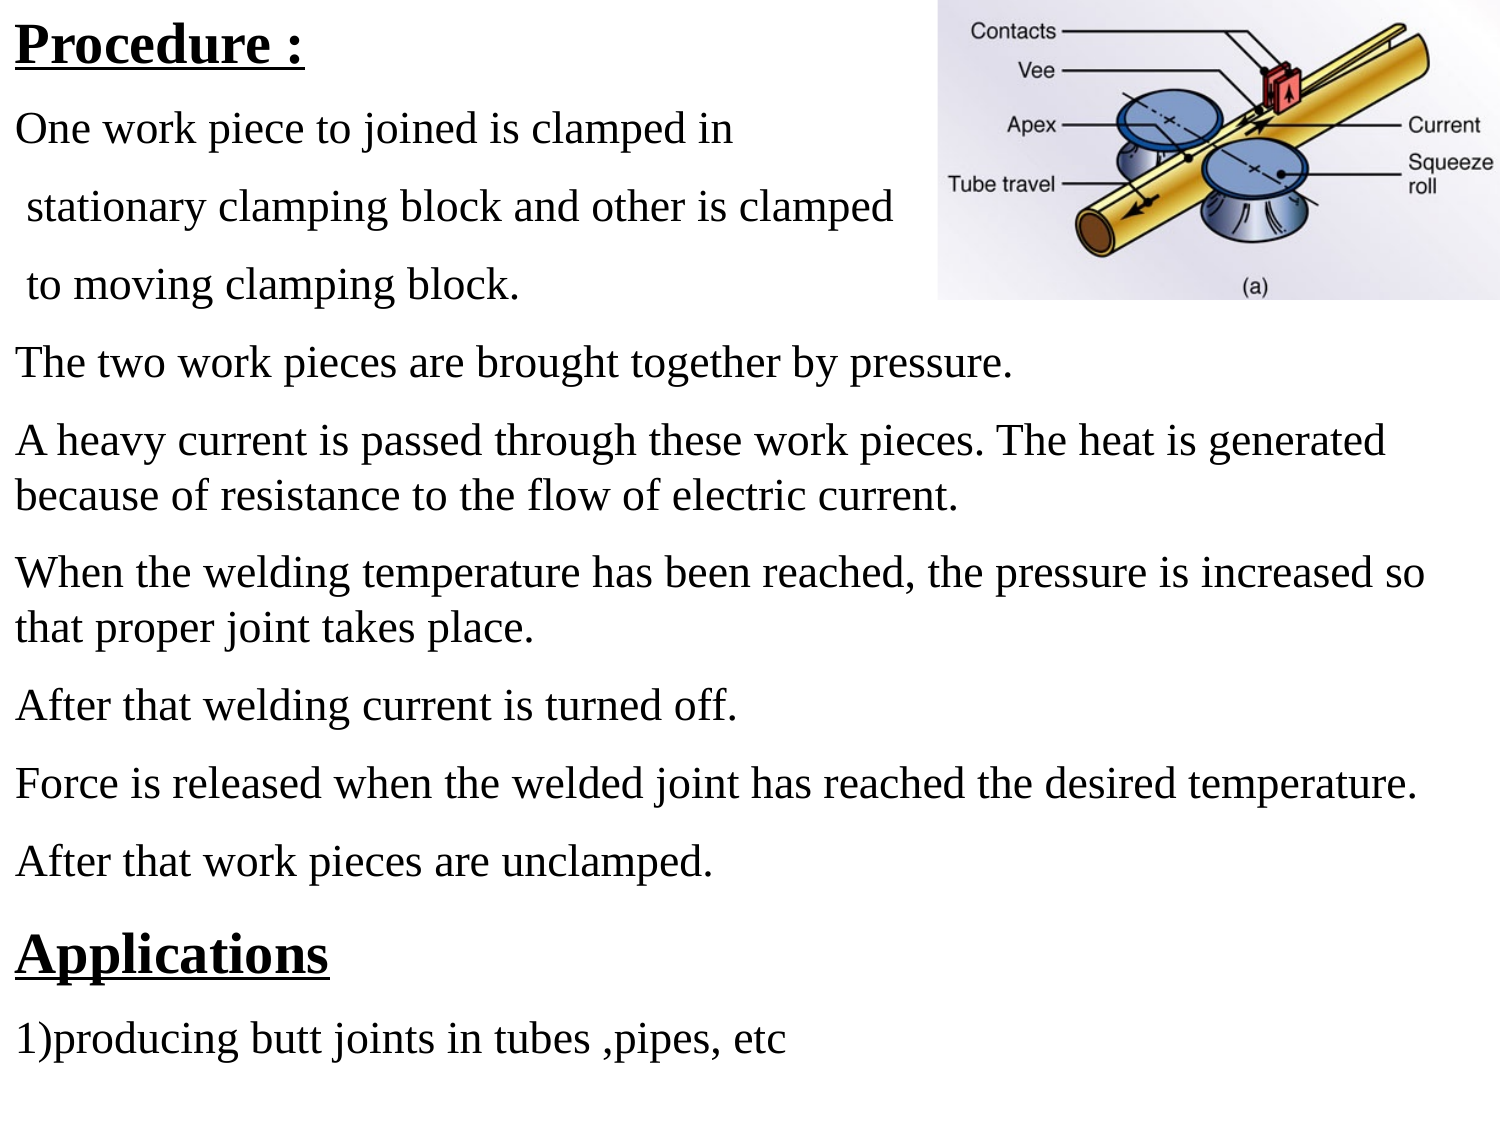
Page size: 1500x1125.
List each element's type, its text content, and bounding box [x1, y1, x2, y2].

picture [937, 0, 1500, 301]
text_box Procedure : One work piece to joined is clamped in stationary clamping block and other is clamped to moving clamping block. The two work pieces are brought together by pressure. A heavy current is passed through these work pieces. The heat is generated because of resistance to the flow of electric current. When the welding temperature has been reached, the pressure is increased so that proper joint takes place. After that welding current is turned off. Force is released when the welded joint has reached the desired temperature. After that work pieces are unclamped. Applications 1)producing butt joints in tubes ,pipes, etc [0, 0, 1500, 1071]
